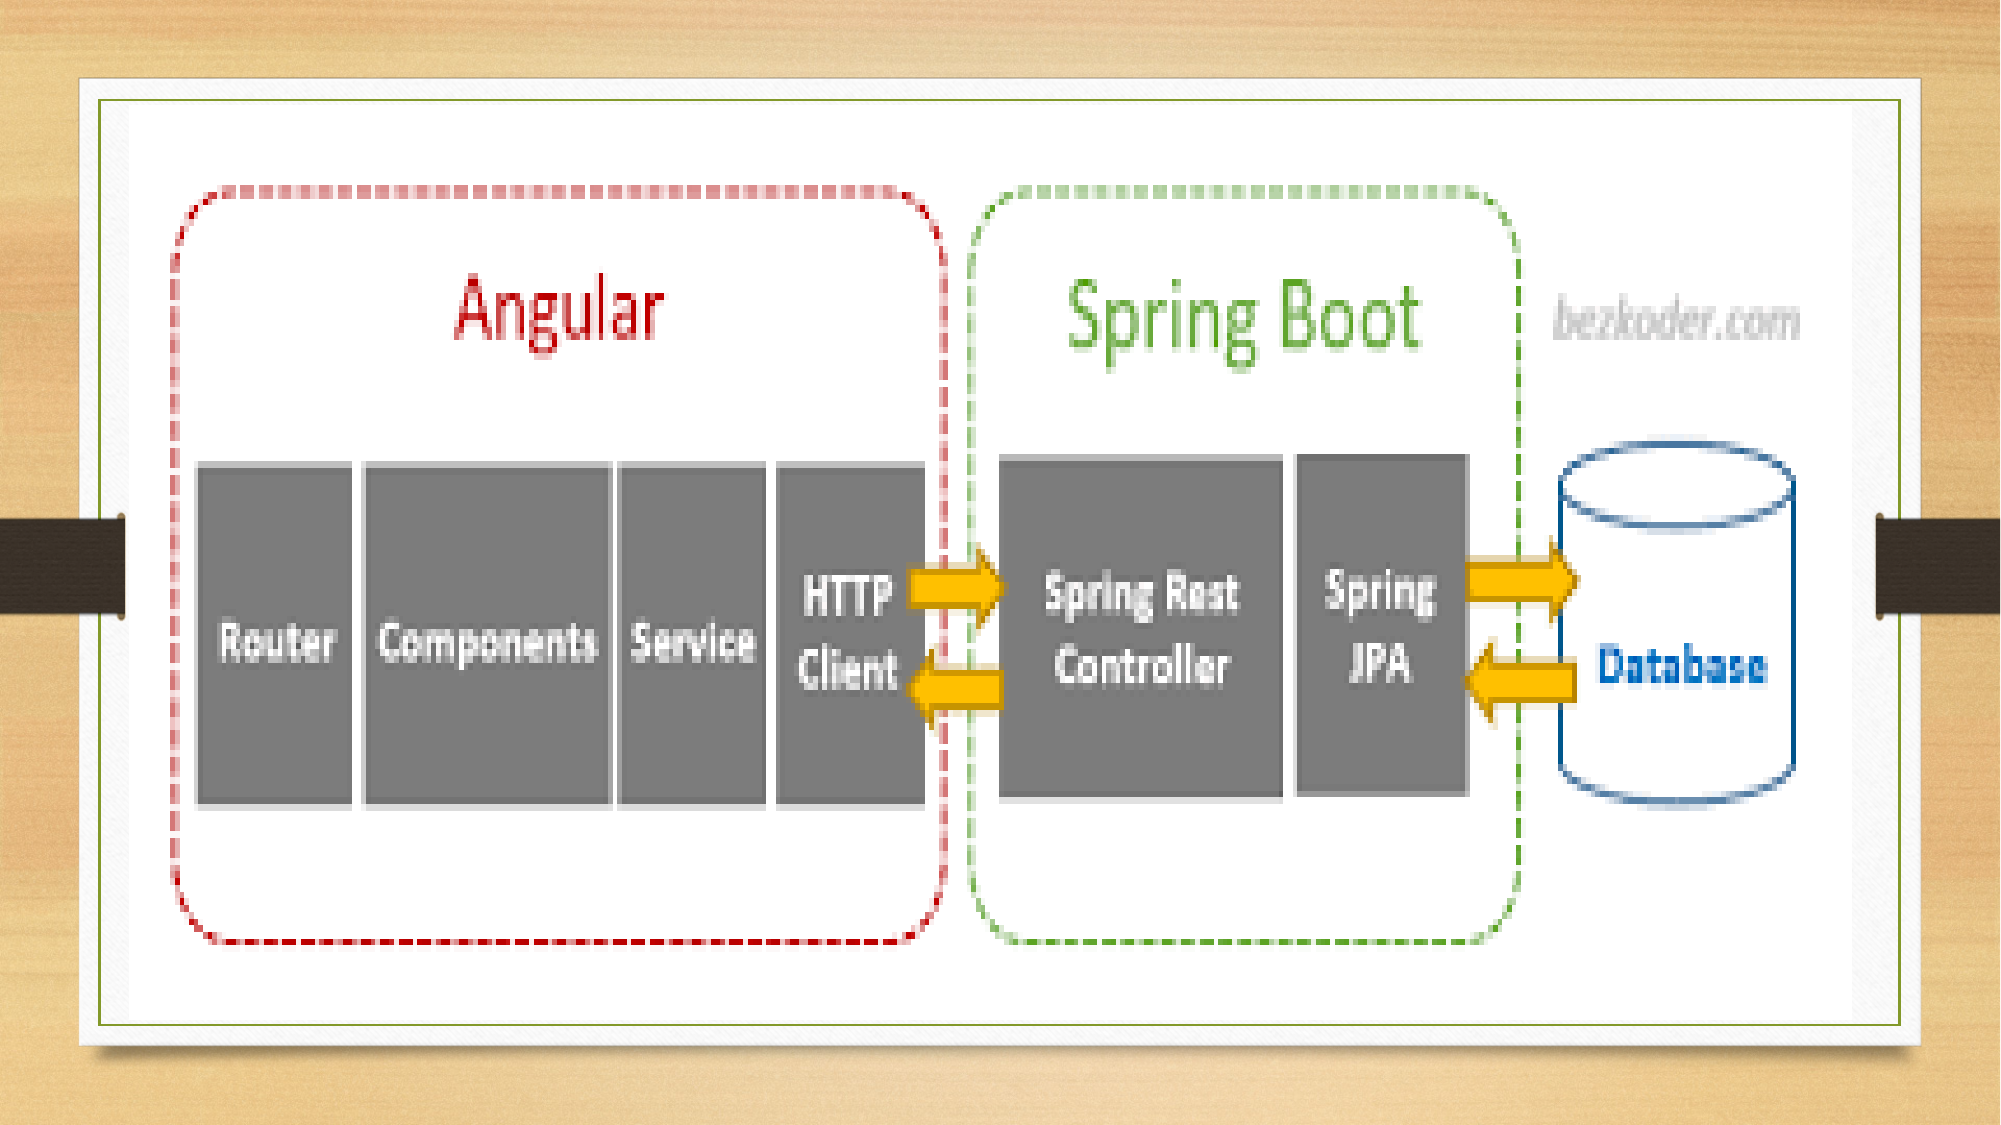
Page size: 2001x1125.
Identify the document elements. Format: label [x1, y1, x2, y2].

picture [0, 0, 2001, 1125]
list [129, 104, 1853, 1020]
